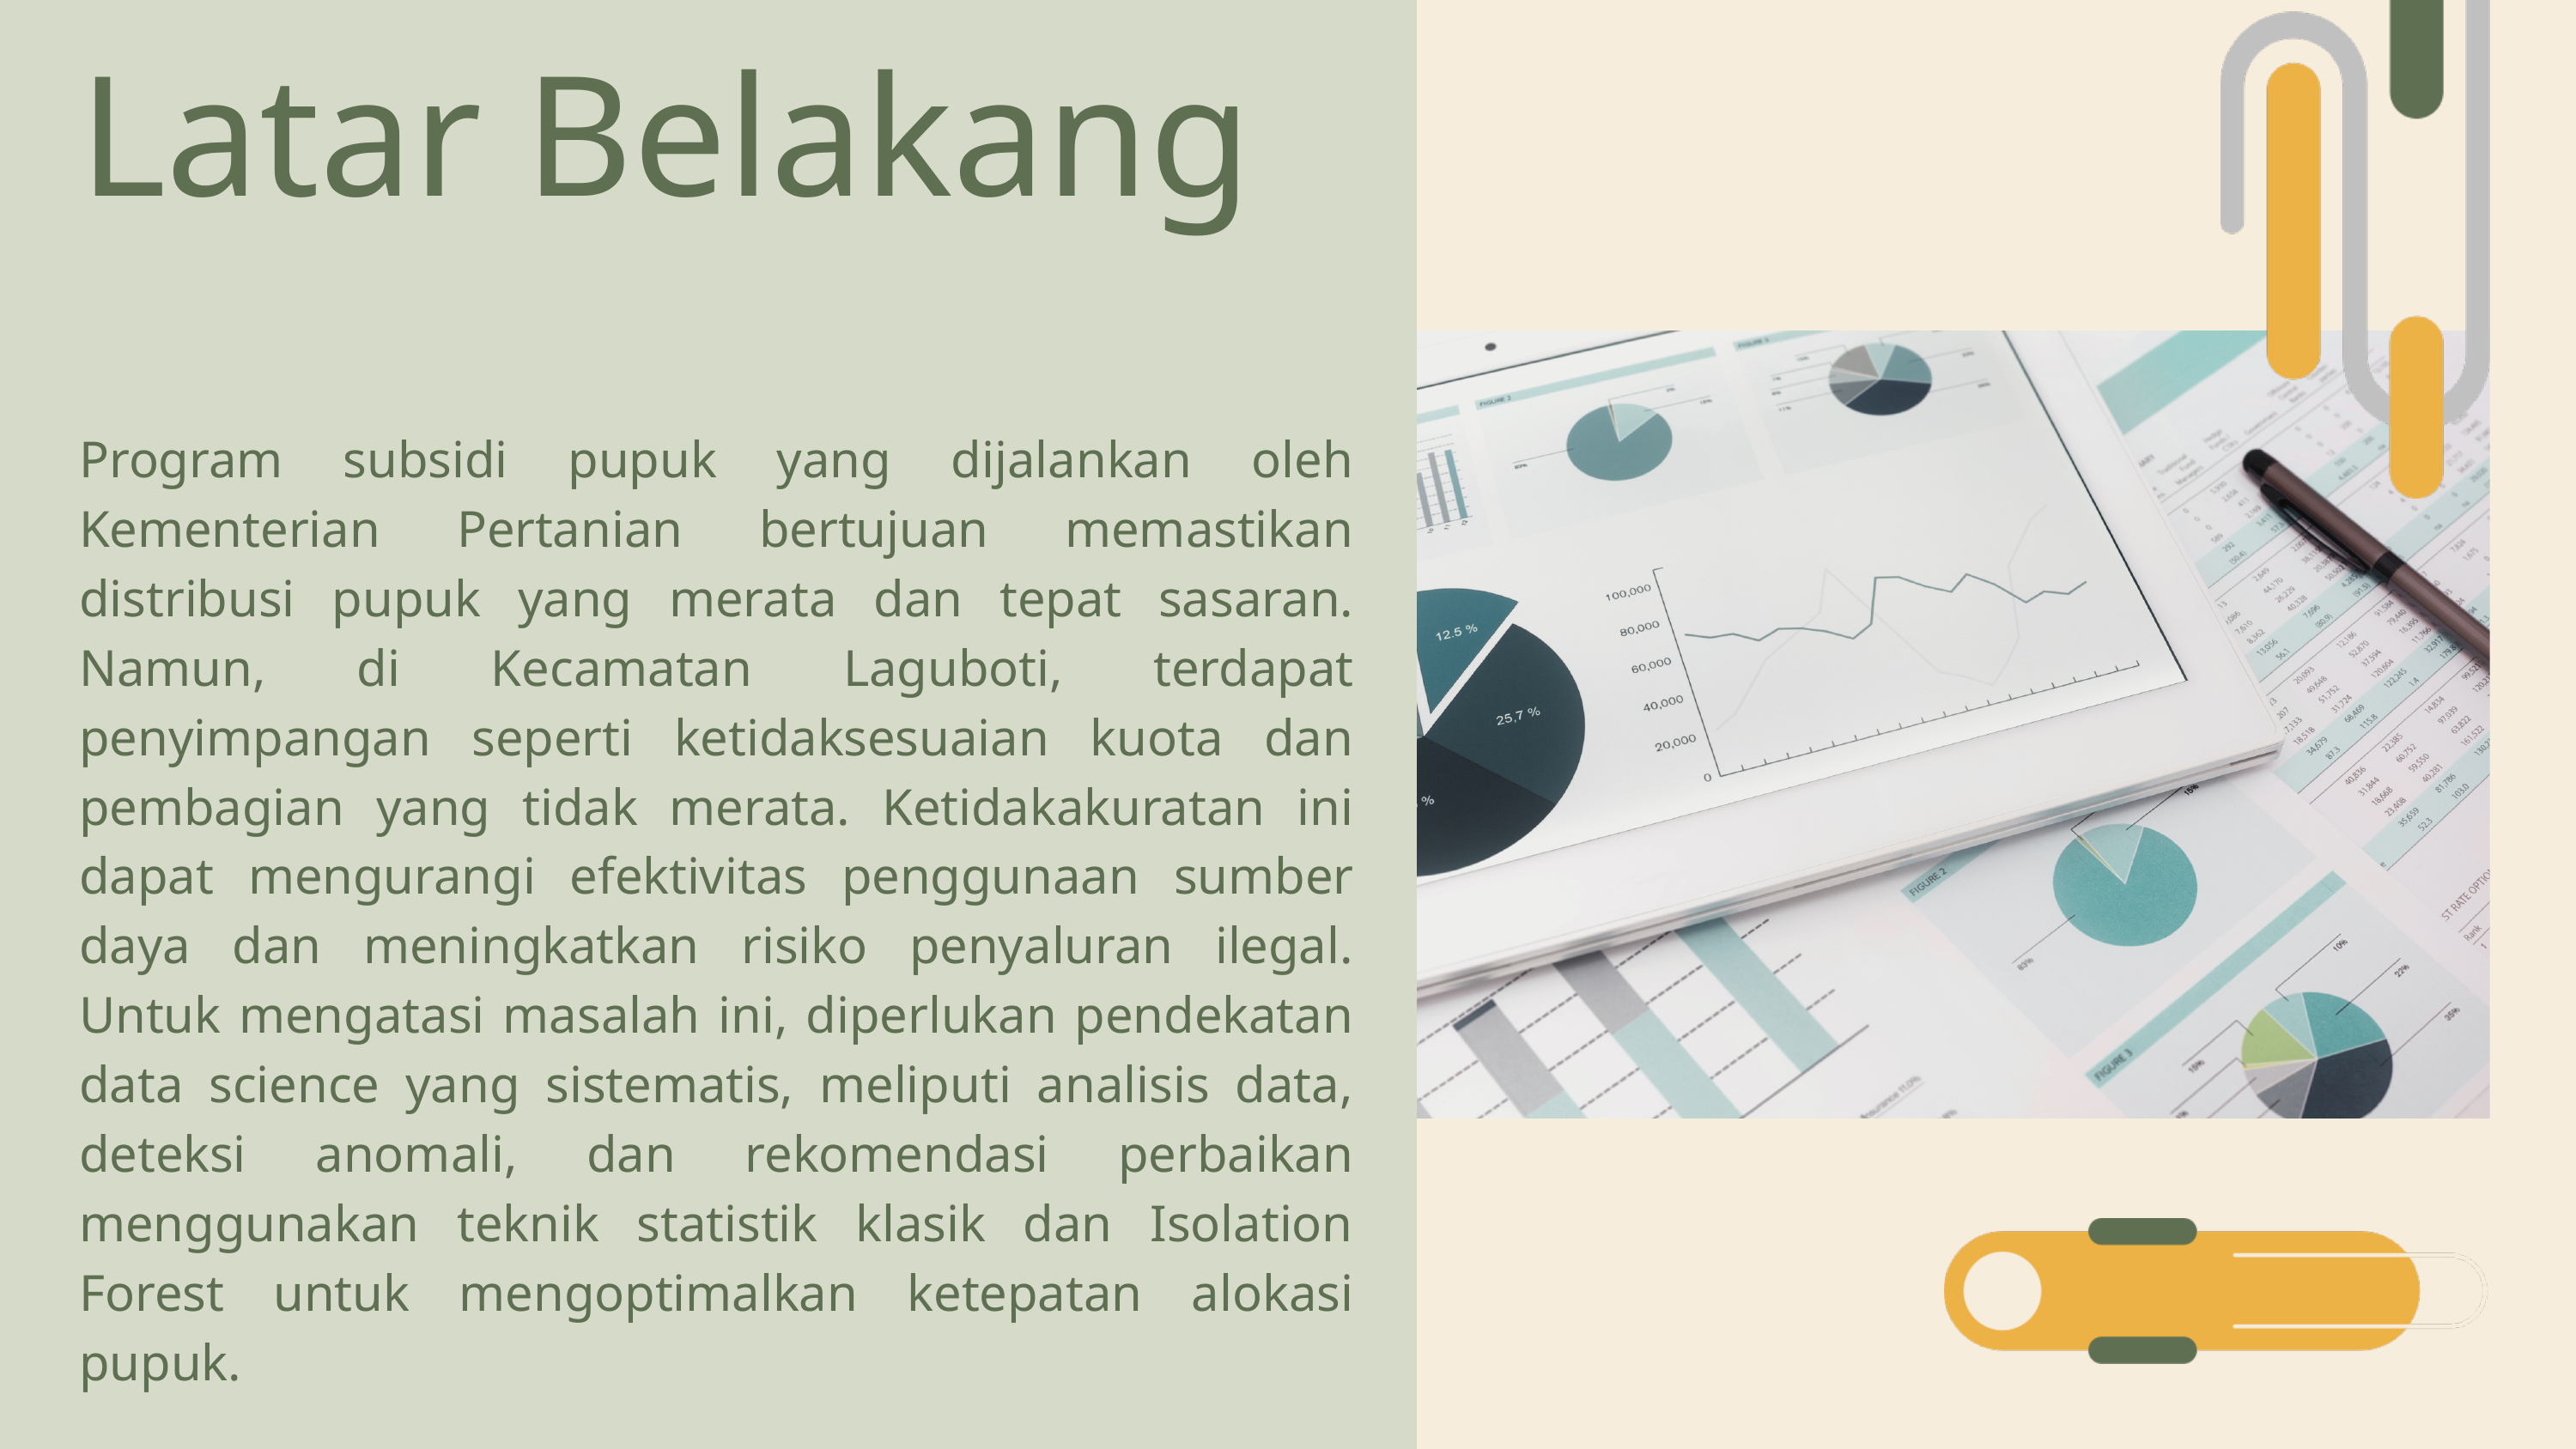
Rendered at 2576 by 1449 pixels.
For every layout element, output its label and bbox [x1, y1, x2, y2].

text_box [2221, 0, 2490, 330]
text_box [1420, 330, 2490, 1119]
text_box [0, 0, 1418, 1449]
text_box [1944, 1218, 2490, 1364]
